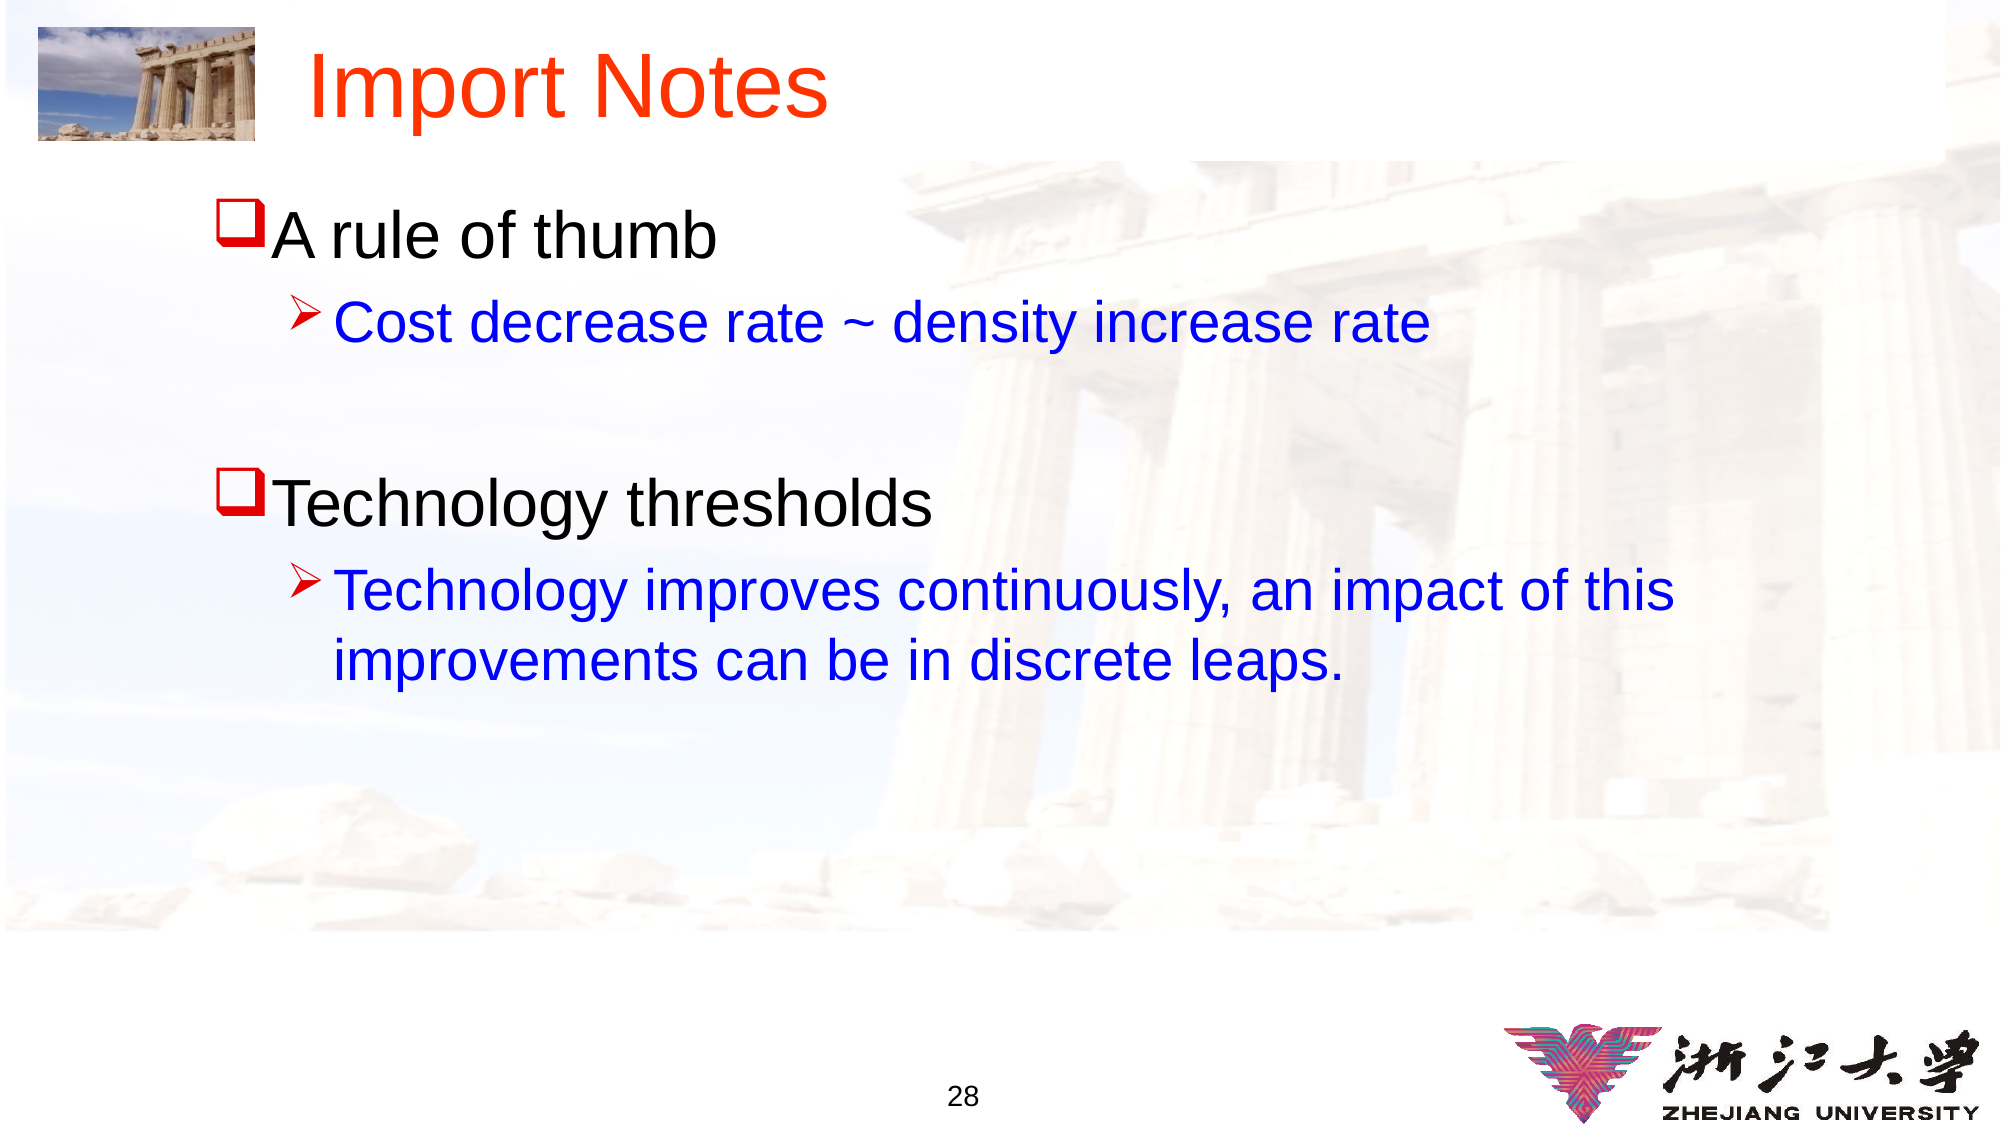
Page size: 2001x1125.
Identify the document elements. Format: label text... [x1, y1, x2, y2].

title Import Notes [291, 0, 1946, 161]
list A rule of thumb Cost decrease rate ~ density increase rate Technology thresholds Technology improves continuously, an impact of this improvements can be in discrete leaps. [196, 184, 1946, 972]
picture [0, 0, 2001, 1125]
